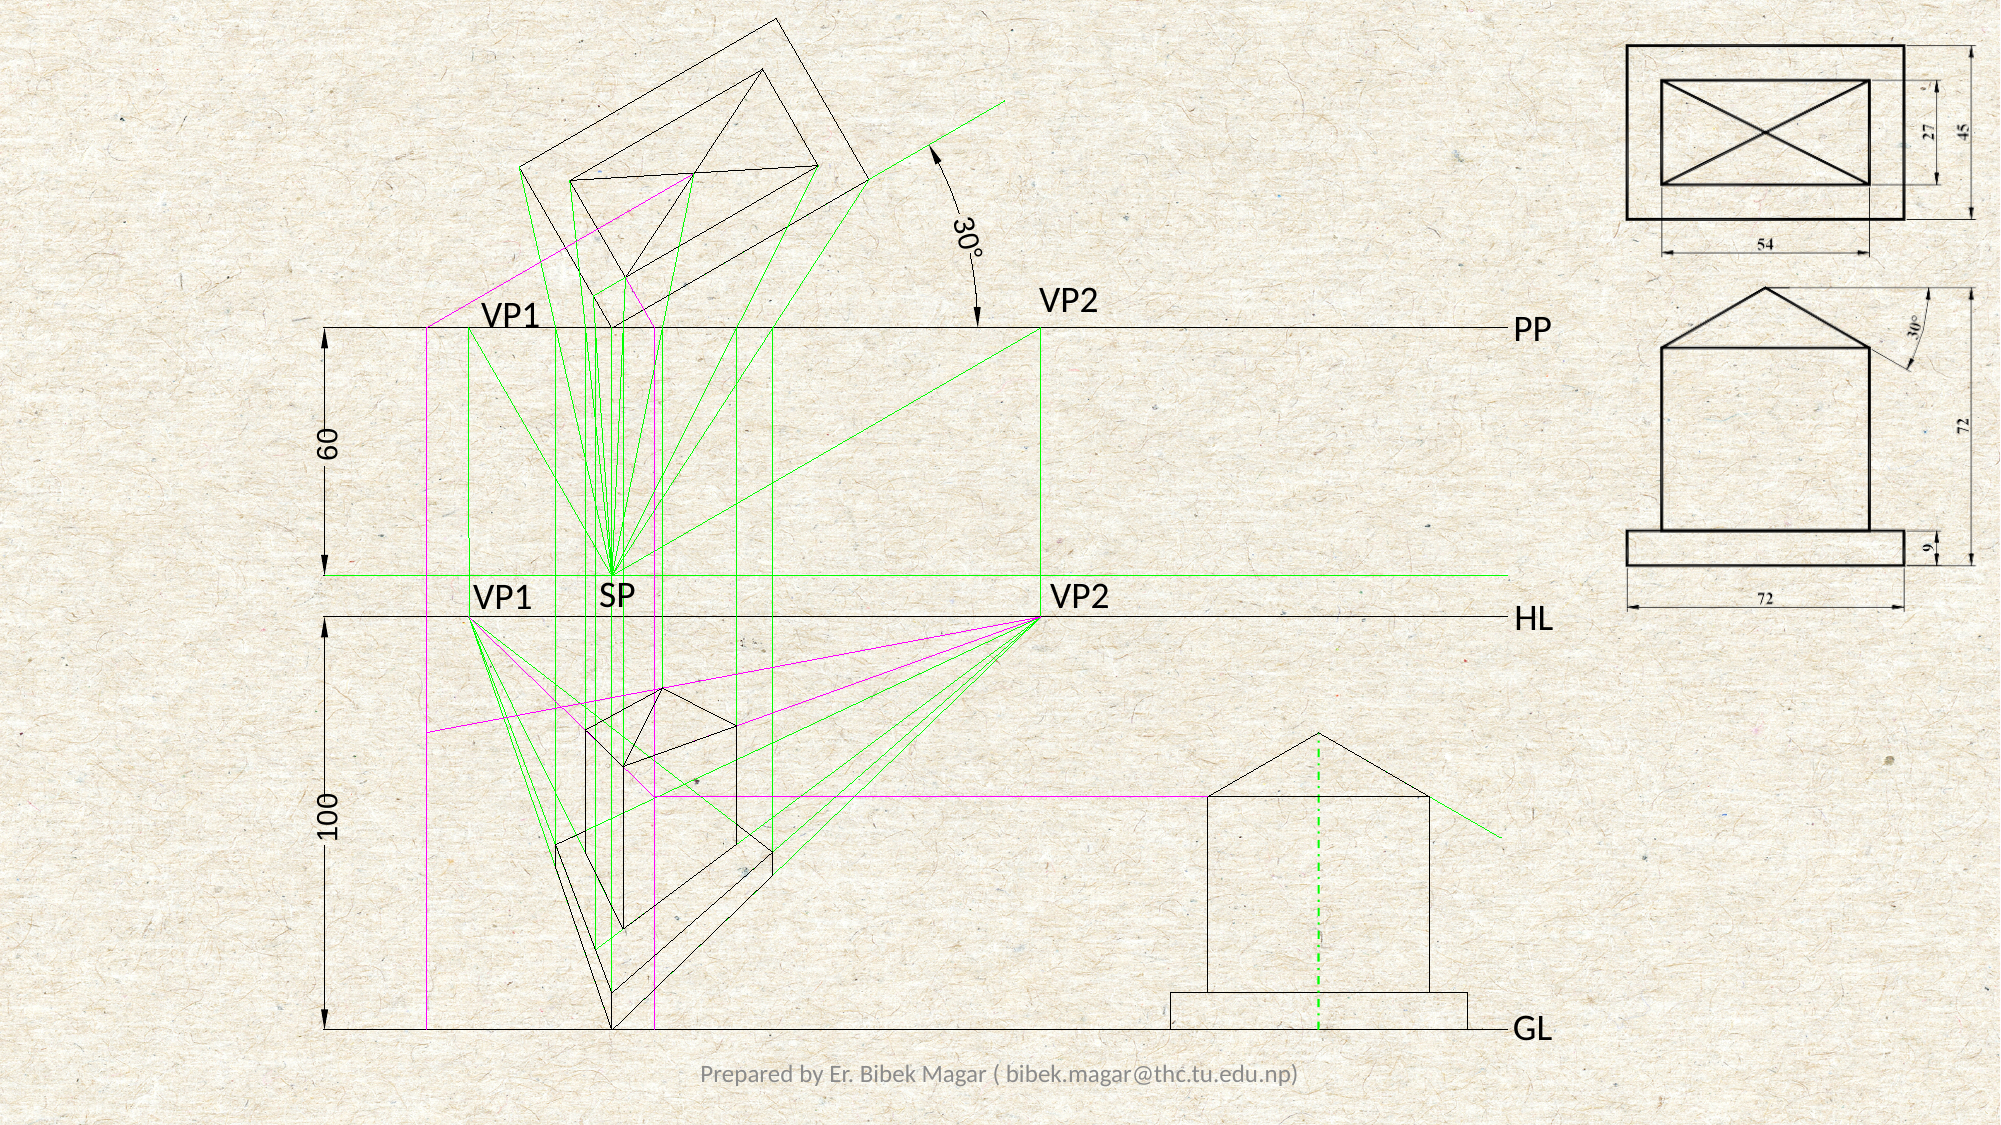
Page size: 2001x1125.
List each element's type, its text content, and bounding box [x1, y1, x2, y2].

text_box GL [1481, 995, 1584, 1056]
text_box 60 [308, 428, 344, 462]
text_box 30° [947, 213, 993, 265]
text_box [321, 554, 329, 576]
text_box [321, 1009, 329, 1030]
text_box VP2 [1017, 267, 1120, 328]
text_box 100 [308, 793, 344, 843]
text_box SP [566, 562, 669, 623]
footer Prepared by Er. Bibek Magar ( bibek.magar@thc.tu.edu.np) [662, 1042, 1338, 1103]
text_box [973, 307, 981, 328]
text_box [928, 144, 942, 165]
picture [0, 0, 2001, 1125]
text_box VP2 [1028, 563, 1131, 624]
text_box [321, 616, 329, 638]
text_box HL [1482, 585, 1585, 646]
text_box [321, 327, 329, 349]
text_box VP1 [451, 564, 554, 625]
text_box PP [1481, 296, 1584, 357]
text_box VP1 [459, 282, 562, 343]
